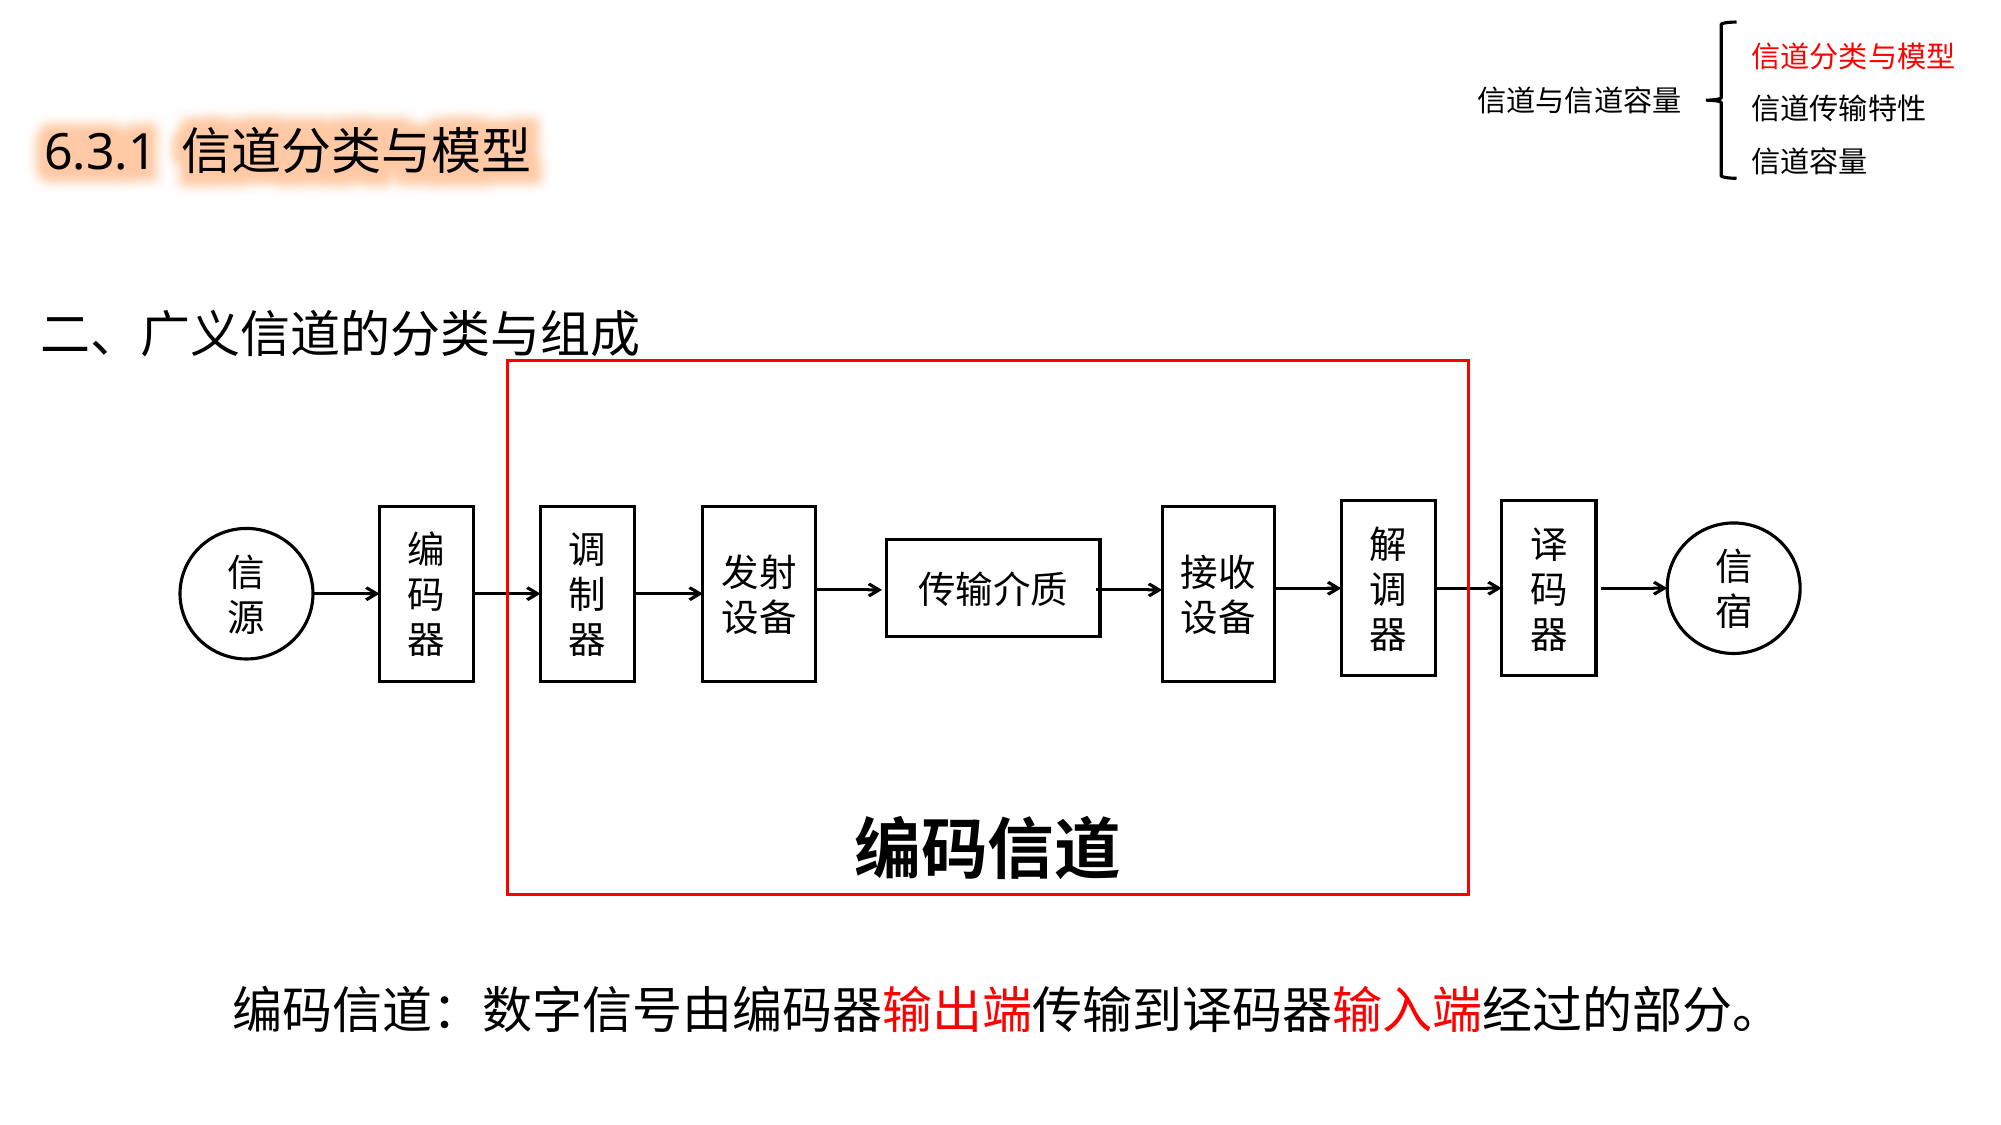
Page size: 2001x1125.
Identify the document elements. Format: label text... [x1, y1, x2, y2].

text_box 信源 [178, 527, 315, 661]
text_box 二、广义信道的分类与组成 [25, 265, 2000, 371]
text_box 物理层 [18, 49, 596, 222]
text_box 信道与信道容量 [1462, 74, 1706, 125]
text_box 信宿 [1666, 521, 1802, 655]
text_box 信道分类与模型 信道传输特性 信道容量 [1736, 13, 2000, 186]
text_box [1705, 20, 1736, 180]
text_box 6.3.1 信道分类与模型 [25, 56, 587, 213]
text_box 编码器 [378, 505, 475, 682]
text_box 编码信道：数字信号由编码器输出端传输到译码器输入端经过的部分。 [218, 940, 1801, 1046]
table_cell 0 [22, 53, 592, 218]
text_box 译码器 [1501, 500, 1597, 677]
text_box 编码信道 [506, 360, 1469, 895]
